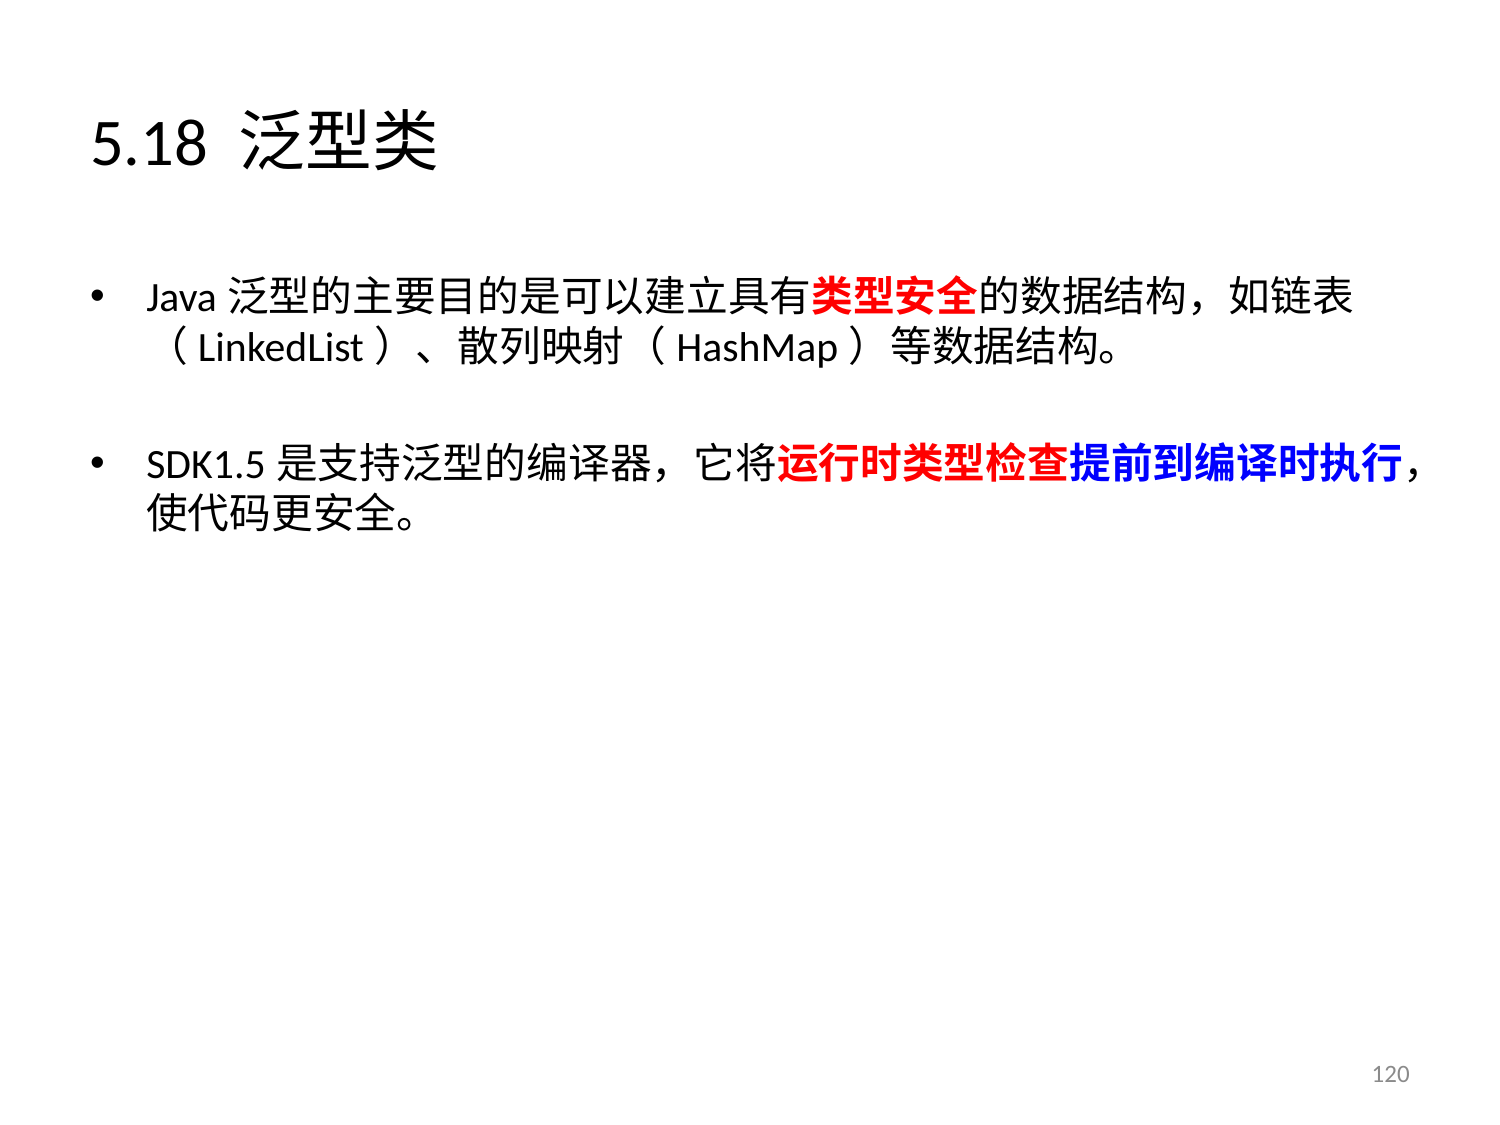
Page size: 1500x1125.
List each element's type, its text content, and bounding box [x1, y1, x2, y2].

title 5.18 泛型类 [75, 45, 1425, 233]
list Java泛型的主要目的是可以建立具有类型安全的数据结构，如链表（LinkedList）、散列映射（HashMap）等数据结构。 SDK1.5是支持泛型的编译器，它将运行时类型检查提前到编译时执行，使代码更安全。 [75, 262, 1425, 1005]
slide_number 120 [1074, 1042, 1425, 1103]
